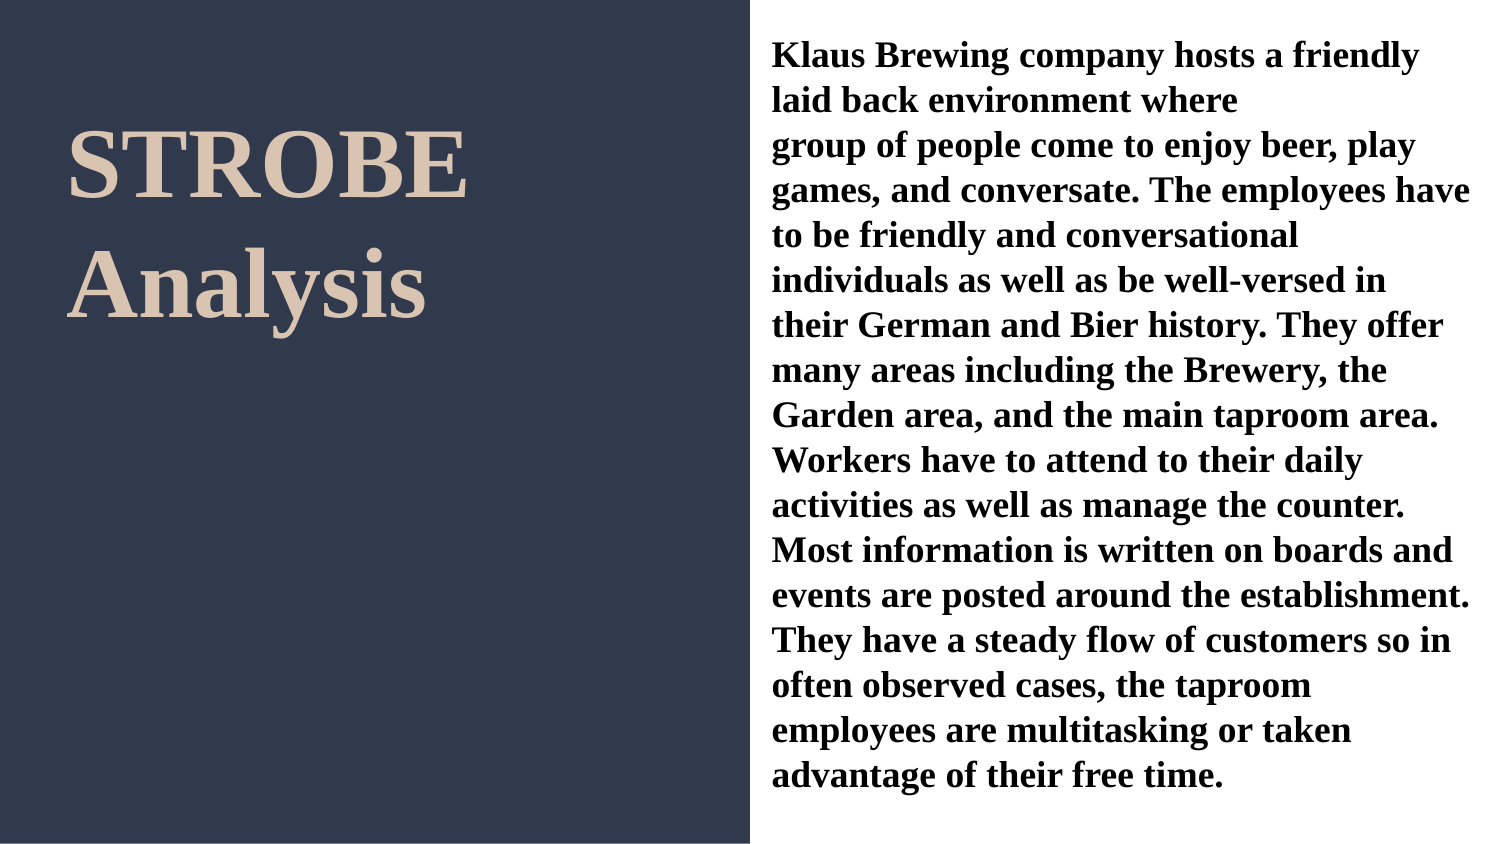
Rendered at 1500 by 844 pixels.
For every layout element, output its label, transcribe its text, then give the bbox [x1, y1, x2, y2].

text_box Klaus Brewing company hosts a friendly laid back environment where group of people come to enjoy beer, play games, and conversate. The employees have to be friendly and conversational individuals as well as be well-versed in their German and Bier history. They offer many areas including the Brewery, the Garden area, and the main taproom area. Workers have to attend to their daily activities as well as manage the counter. Most information is written on boards and events are posted around the establishment. They have a steady flow of customers so in often observed cases, the taproom employees are multitasking or taken advantage of their free time. [756, 14, 1487, 562]
title STROBE Analysis [51, 82, 659, 419]
